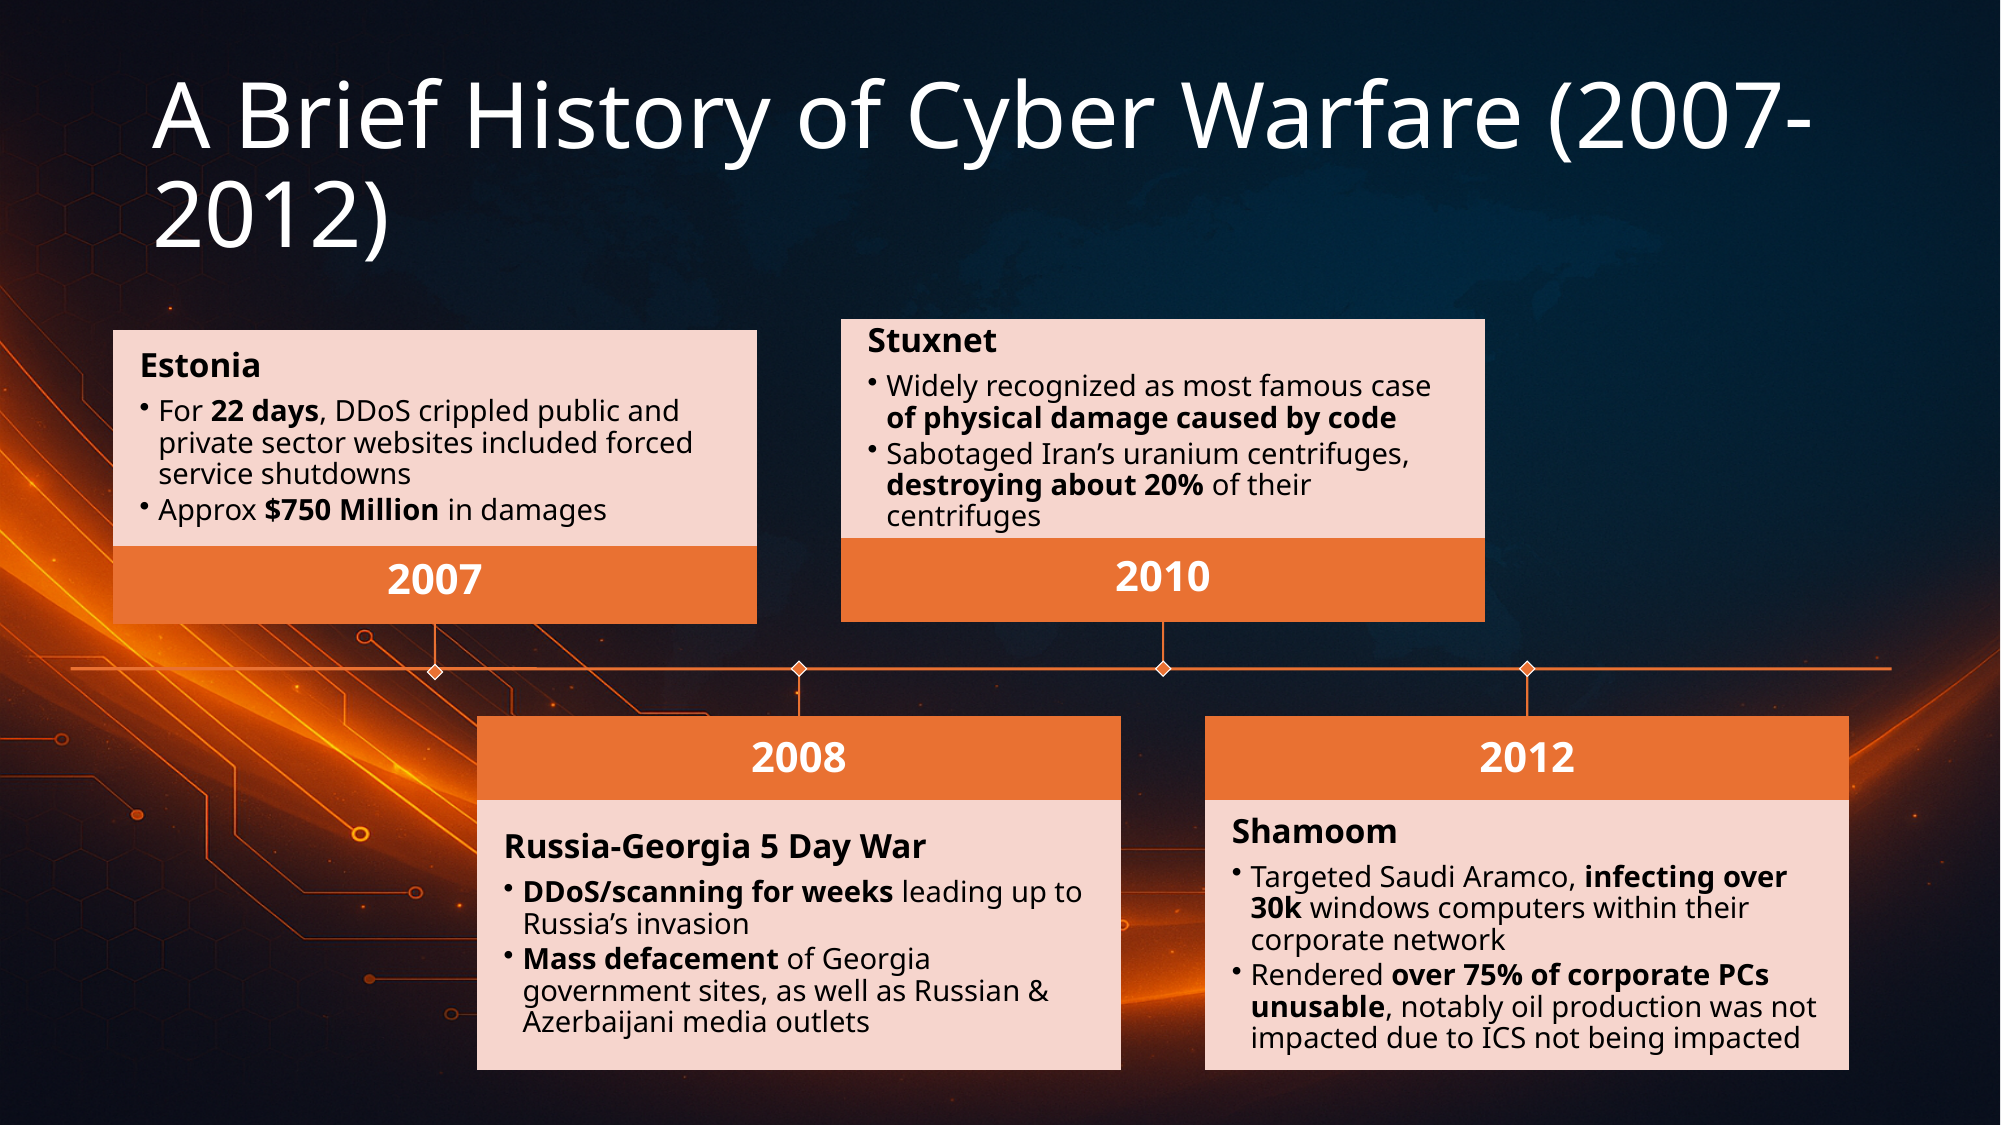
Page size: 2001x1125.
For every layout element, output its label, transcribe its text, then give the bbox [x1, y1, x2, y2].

text_box [441, 667, 790, 671]
text_box [70, 667, 429, 671]
text_box 2010 [841, 538, 1485, 622]
text_box 2007 [113, 546, 757, 624]
text_box [433, 623, 437, 663]
text_box Stuxnet Widely recognized as most famous case of physical damage caused by code Sabotaged Iran’s uranium centrifuges, destroying about 20% of their centrifuges [841, 319, 1485, 538]
picture [0, 0, 2001, 1125]
text_box [1517, 658, 1538, 679]
text_box [1153, 658, 1173, 679]
title A Brief History of Cyber Warfare (2007-2012) [137, 59, 1863, 278]
text_box Estonia For 22 days, DDoS crippled public and private sector websites included forced service shutdowns Approx $750 Million in damages [113, 330, 757, 546]
text_box [789, 658, 809, 679]
text_box Shamoom Targeted Saudi Aramco, infecting over 30k windows computers within their corporate network Rendered over 75% of corporate PCs unusable, notably oil production was not impacted due to ICS not being impacted [1205, 800, 1849, 1070]
text_box [1536, 667, 1892, 671]
text_box [1172, 667, 1518, 671]
text_box Russia-Georgia 5 Day War DDoS/scanning for weeks leading up to Russia’s invasion Mass defacement of Georgia government sites, as well as Russian & Azerbaijani media outlets [477, 800, 1121, 1070]
text_box [425, 662, 445, 682]
text_box 2012 [1205, 716, 1849, 800]
text_box 2008 [477, 716, 1121, 800]
text_box [808, 667, 1154, 671]
